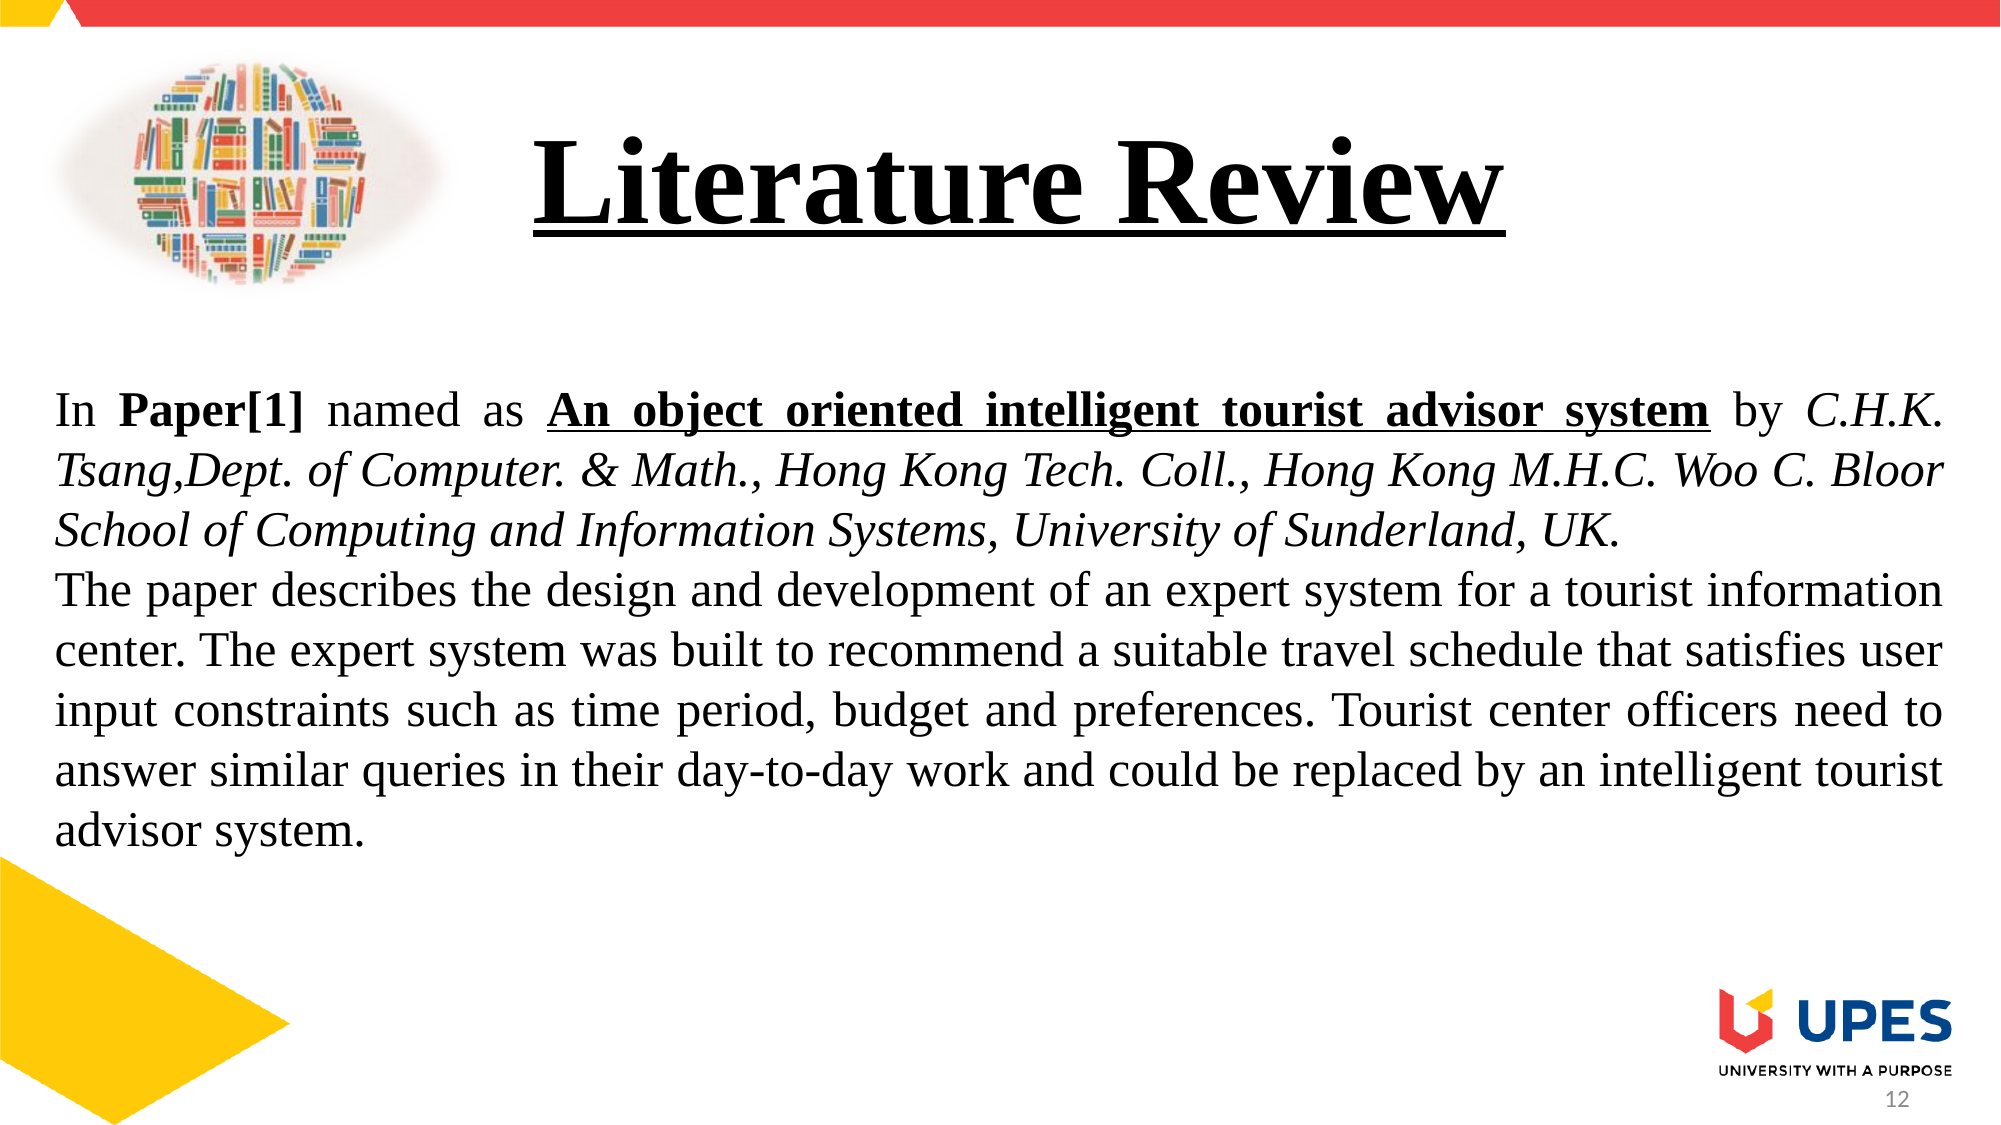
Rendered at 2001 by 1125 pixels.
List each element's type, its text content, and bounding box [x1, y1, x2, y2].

text_box In Paper[1] named as An object oriented intelligent tourist advisor system by C.H.K. Tsang,Dept. of Computer. & Math., Hong Kong Tech. Coll., Hong Kong M.H.C. Woo C. Bloor School of Computing and Information Systems, University of Sunderland, UK. The paper describes the design and development of an expert system for a tourist information center. The expert system was built to recommend a suitable travel schedule that satisfies user input constraints such as time period, budget and preferences. Tourist center officers need to answer similar queries in their day-to-day work and could be replaced by an intelligent tourist advisor system. [39, 369, 1960, 864]
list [39, 47, 461, 300]
picture [0, 0, 2001, 1125]
title Literature Review [465, 79, 1793, 268]
